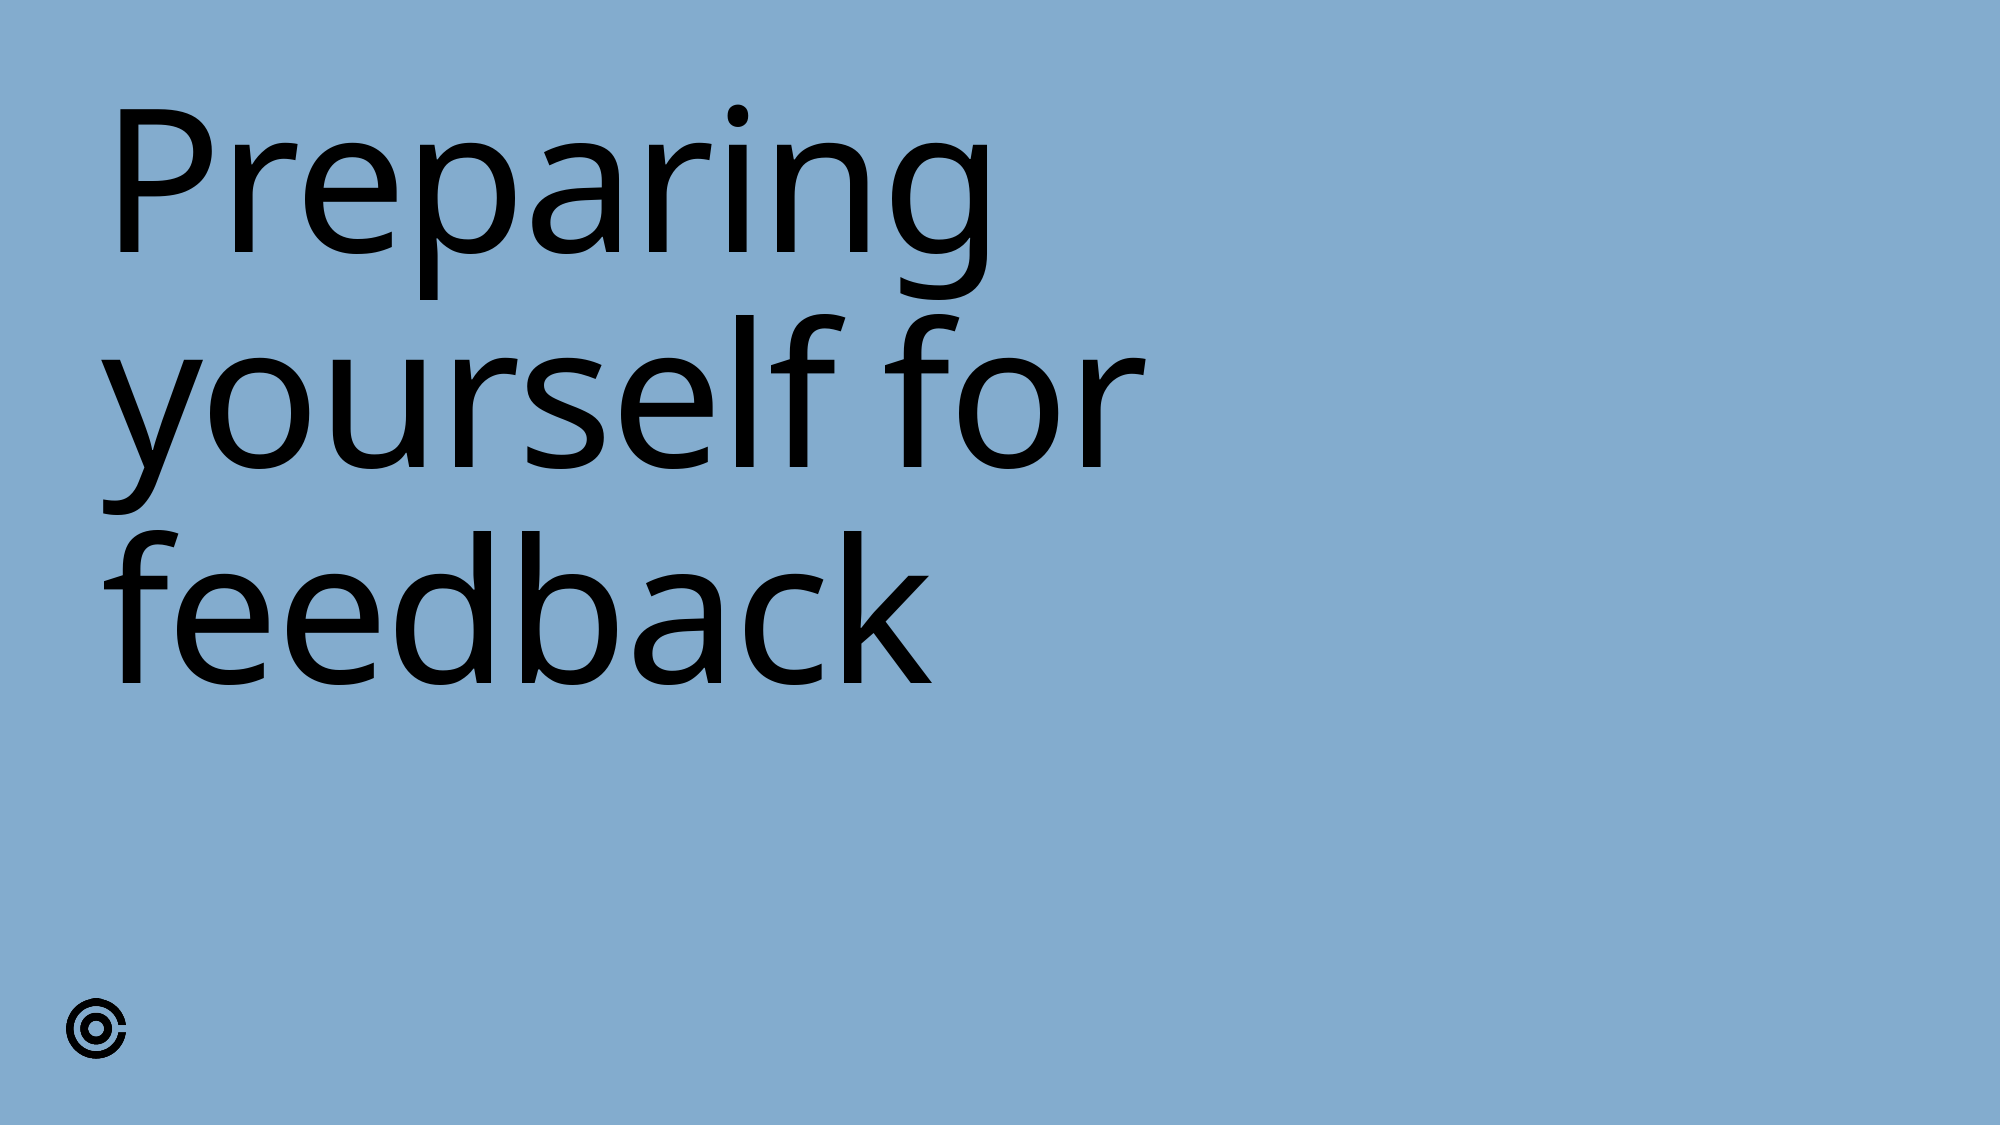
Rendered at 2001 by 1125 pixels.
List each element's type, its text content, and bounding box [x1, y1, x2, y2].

text_box Preparing yourself for feedback [101, 79, 1566, 819]
picture [66, 998, 126, 1059]
